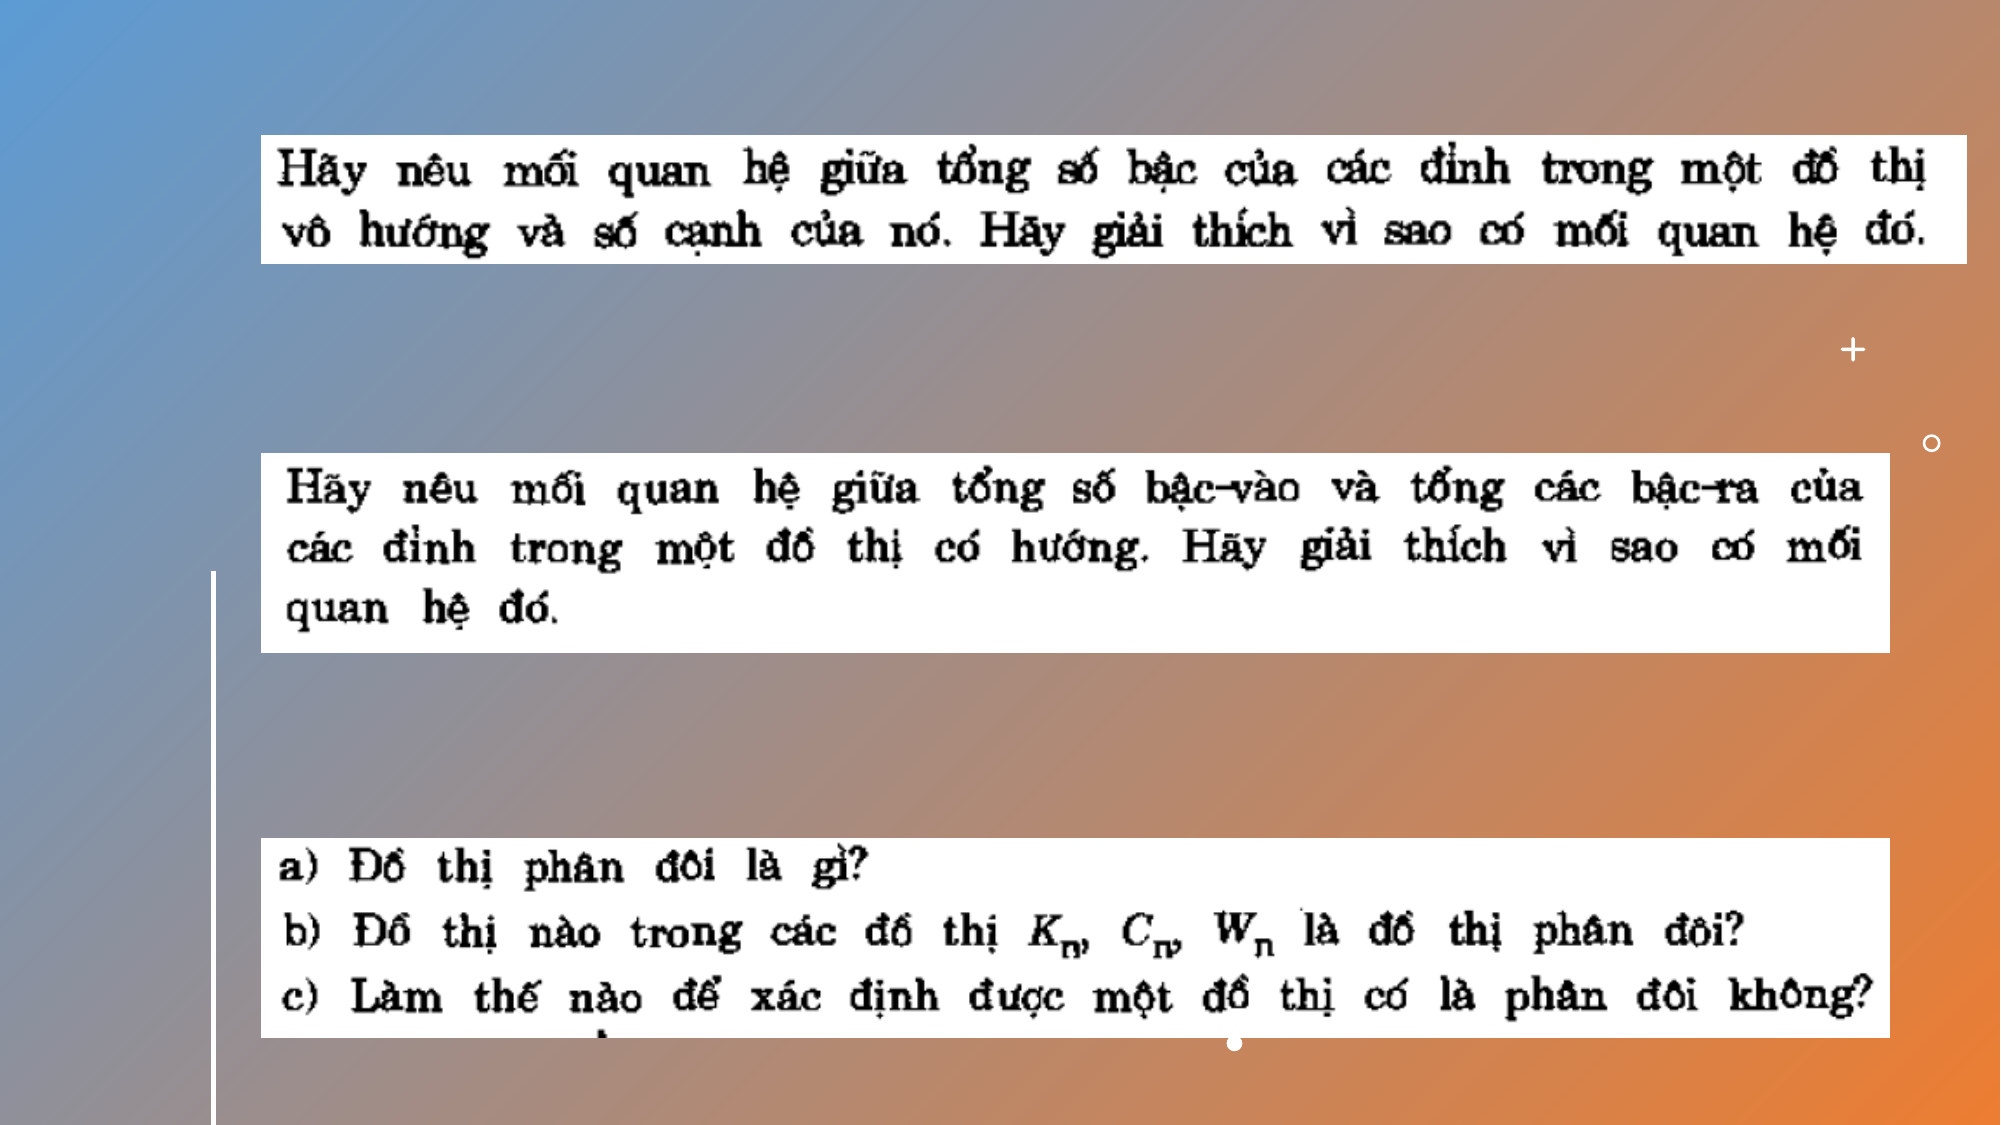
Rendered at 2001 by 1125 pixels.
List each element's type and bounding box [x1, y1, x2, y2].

list [261, 135, 1967, 264]
picture [261, 838, 1890, 1038]
text_box [1840, 336, 1941, 453]
picture [261, 453, 1890, 653]
text_box [1226, 1038, 1243, 1052]
text_box [0, 0, 2000, 1125]
